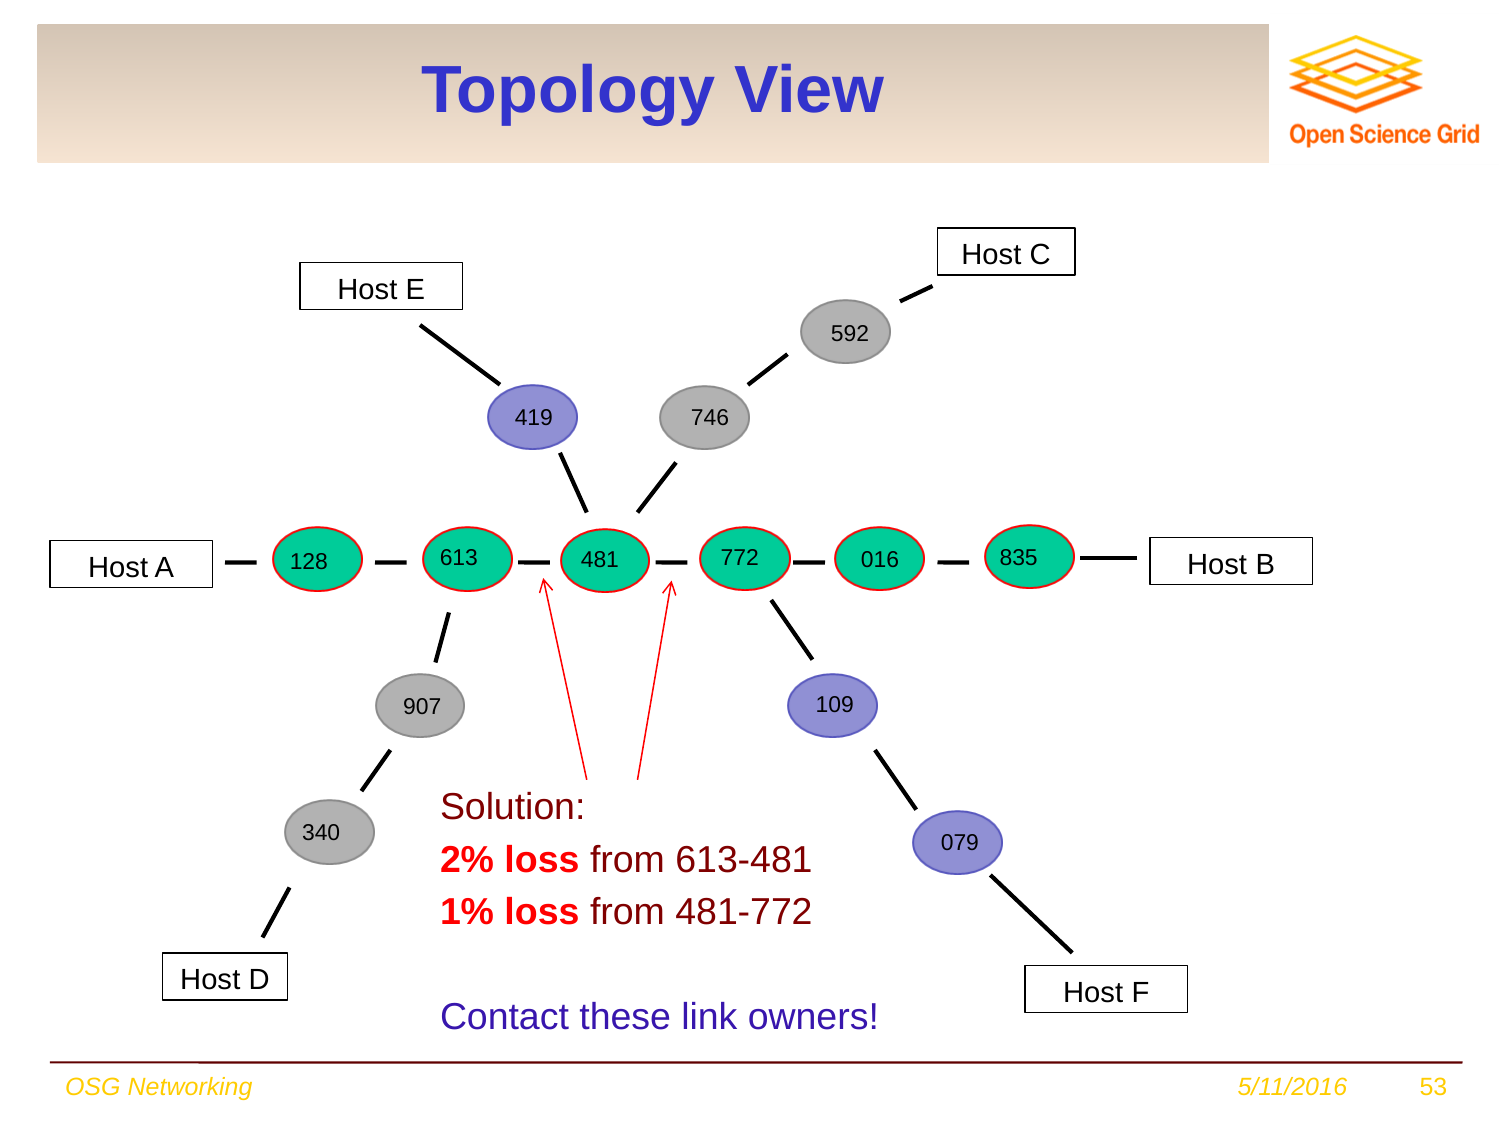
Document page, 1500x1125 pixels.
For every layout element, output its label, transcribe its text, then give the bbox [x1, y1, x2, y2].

picture [422, 526, 513, 592]
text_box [990, 874, 1073, 954]
picture [799, 299, 891, 365]
picture [699, 526, 791, 591]
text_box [637, 580, 672, 780]
text_box 907 [470, 684, 475, 727]
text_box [874, 749, 917, 810]
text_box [361, 749, 391, 792]
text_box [770, 599, 813, 660]
picture [272, 526, 363, 592]
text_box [262, 887, 290, 938]
text_box Host D [162, 952, 288, 1000]
text_box Host C [937, 227, 1075, 275]
text_box 592 [895, 311, 903, 354]
text_box Host B [1149, 537, 1313, 585]
picture [787, 673, 878, 738]
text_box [637, 462, 677, 513]
picture [374, 673, 466, 738]
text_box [899, 285, 933, 302]
slide_number 53 [1374, 1062, 1463, 1125]
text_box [747, 353, 788, 386]
text_box 109 [882, 682, 888, 725]
picture [912, 810, 1003, 876]
picture [559, 527, 651, 593]
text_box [419, 324, 501, 385]
text_box 746 [755, 395, 763, 438]
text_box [559, 452, 587, 513]
picture [284, 799, 376, 866]
picture [984, 524, 1076, 590]
picture [1269, 12, 1500, 166]
text_box Host A [49, 540, 213, 588]
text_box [435, 612, 450, 663]
text_box 419 [582, 394, 587, 437]
text_box 079 [1007, 820, 1013, 863]
picture [487, 384, 578, 451]
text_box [542, 577, 587, 781]
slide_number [547, 1062, 1363, 1125]
footer OSG Networking [49, 1062, 546, 1125]
picture [659, 385, 751, 451]
title Topology View [37, 24, 1270, 163]
text_box Host F [1024, 965, 1188, 1013]
text_box Host E [299, 262, 463, 310]
list Solution: 2% loss from 613-481 1% loss from 481-772 Contact these link owners! [424, 774, 898, 988]
picture [834, 526, 926, 591]
